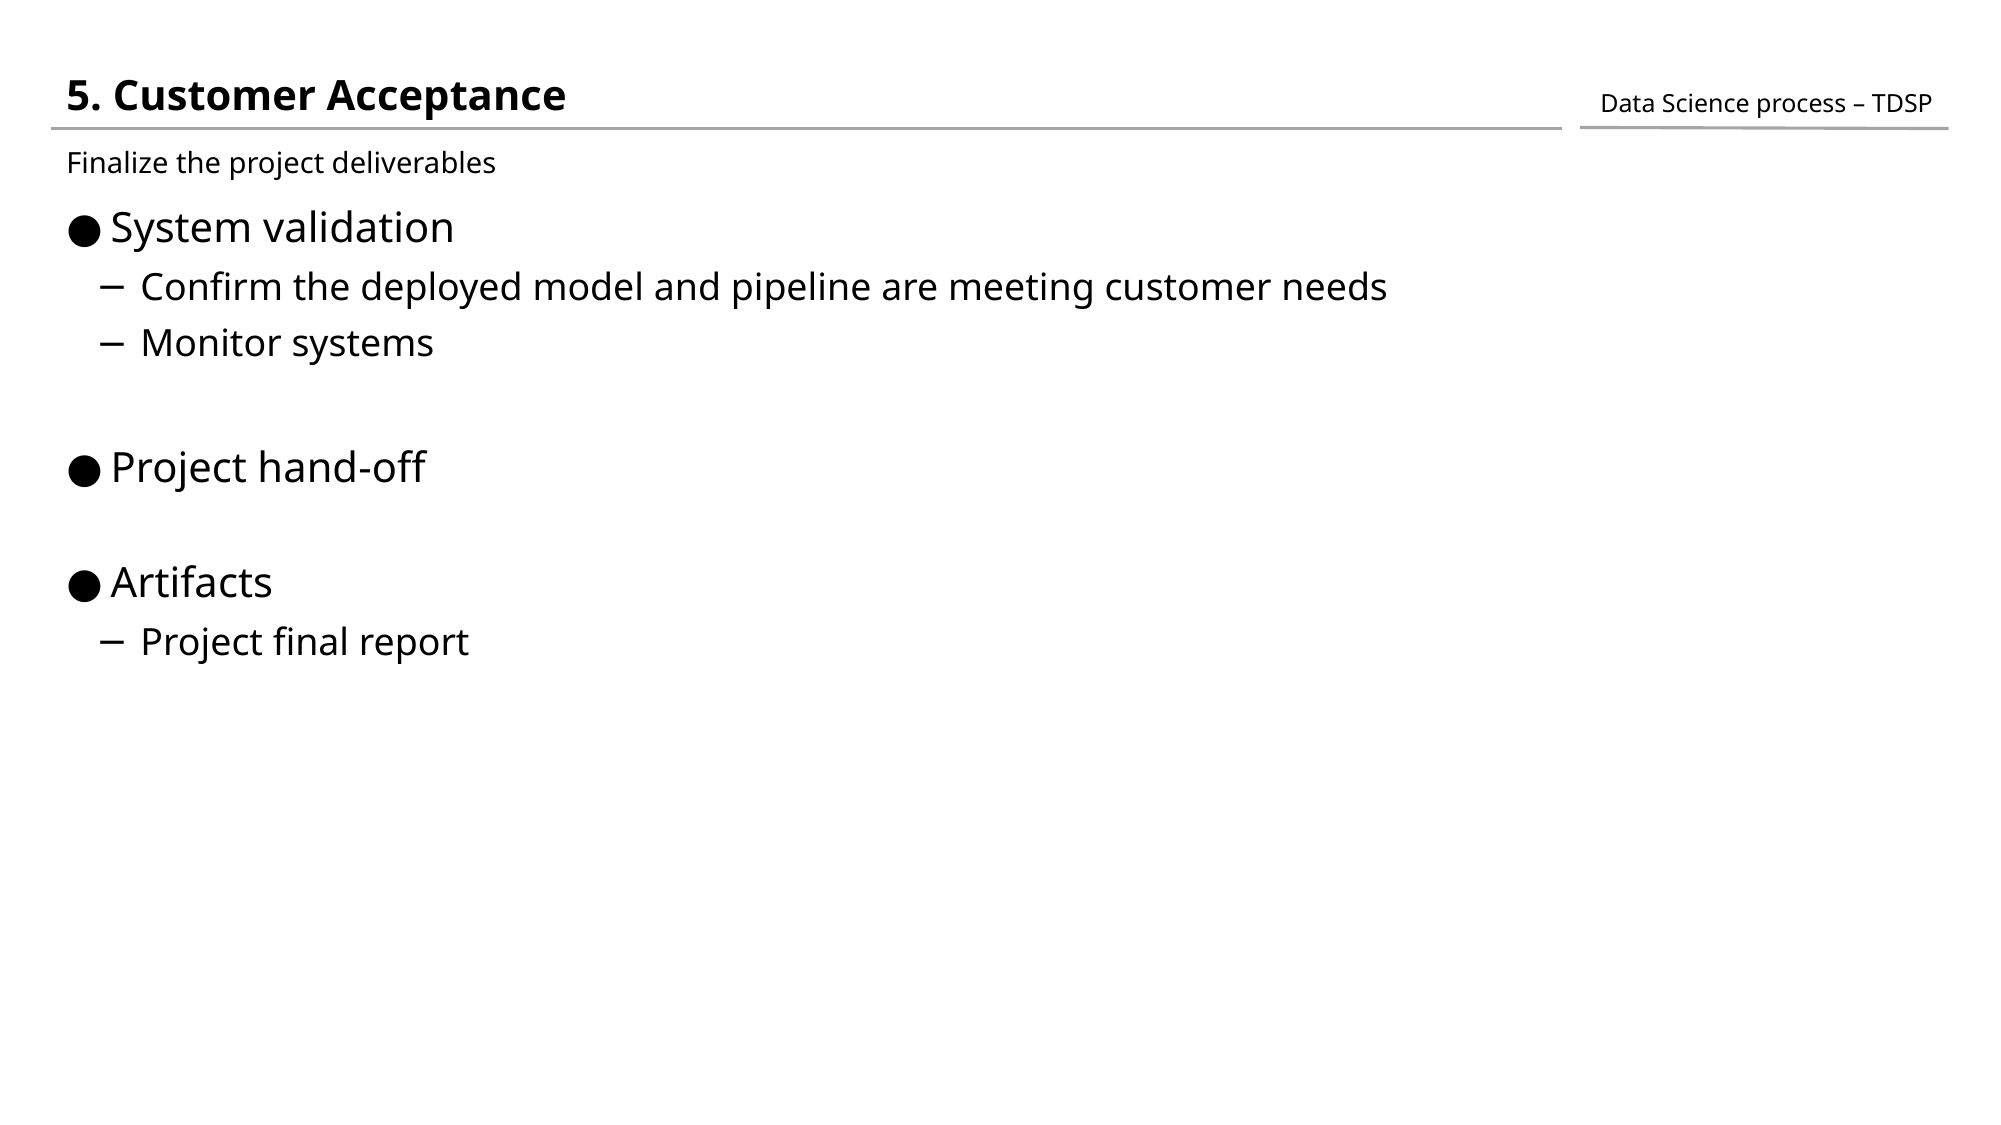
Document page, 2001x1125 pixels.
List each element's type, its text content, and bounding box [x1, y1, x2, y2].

title 5. Customer Acceptance [51, 59, 1563, 128]
list Finalize the project deliverables [51, 128, 1949, 199]
list System validation Confirm the deployed model and pipeline are meeting customer needs Monitor systems Project hand-off Artifacts Project final report [51, 199, 1949, 1052]
list Data Science process – TDSP [1579, 81, 1949, 128]
